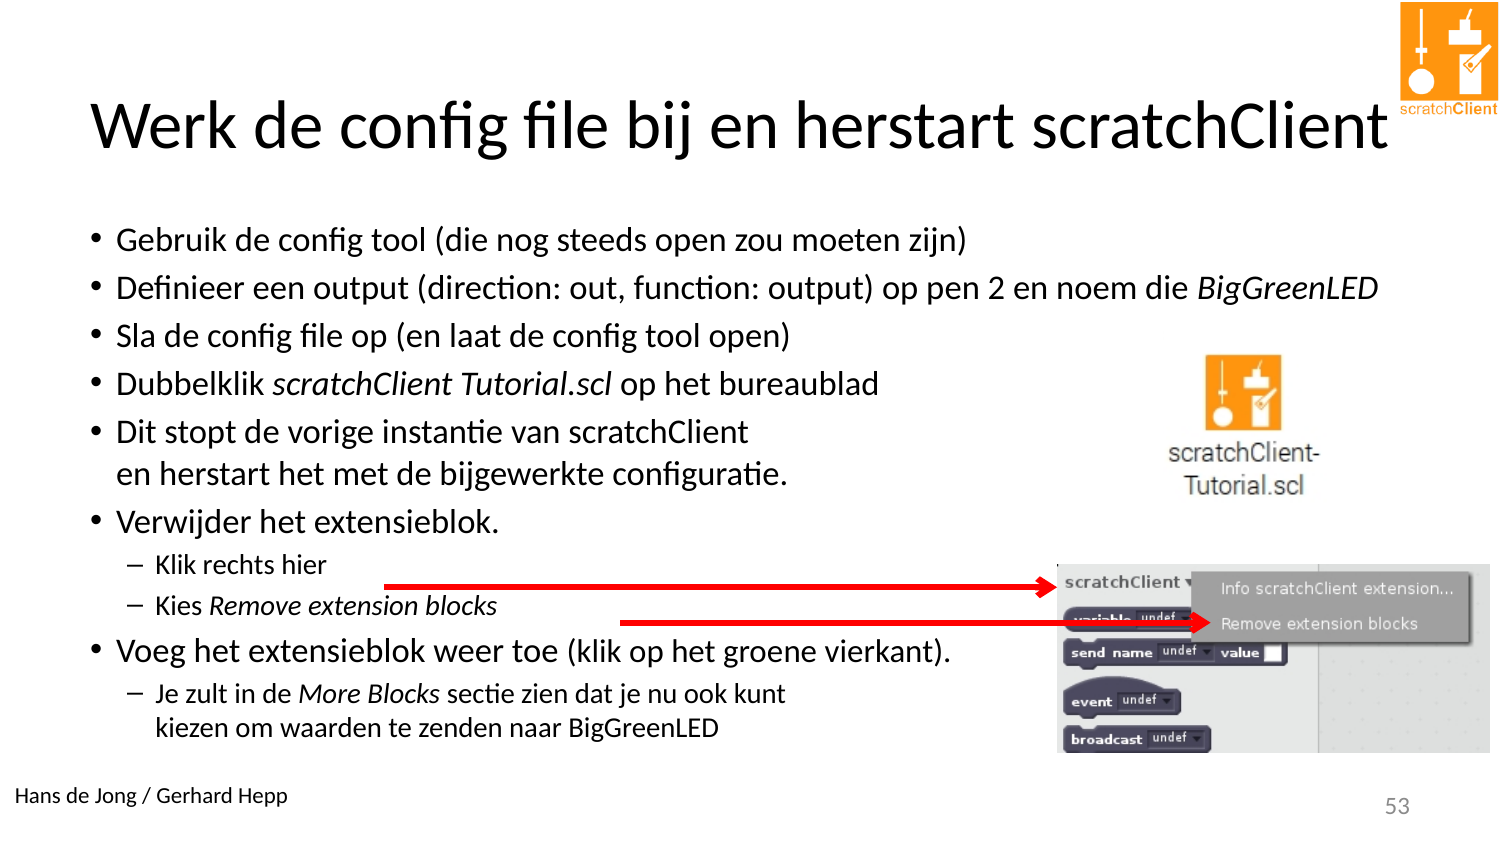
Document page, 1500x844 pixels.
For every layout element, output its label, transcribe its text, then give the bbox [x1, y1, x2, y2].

list Gebruik de config tool (die nog steeds open zou moeten zijn) Definieer een output (direction: out, function: output) op pen 2 en noem die BigGreenLED Sla de config file op (en laat de config tool open) Dubbelklik scratchClient Tutorial.scl op het bureaublad Dit stopt de vorige instantie van scratchClient en herstart het met de bijgewerkte configuratie. Verwijder het extensieblok. Klik rechts hier Kies Remove extension blocks Voeg het extensieblok weer toe (klik op het groene vierkant). Je zult in de More Blocks sectie zien dat je nu ook kunt kiezen om waarden te zenden naar BigGreenLED [75, 209, 1425, 788]
slide_number 53 [1340, 782, 1425, 827]
picture [1398, 2, 1499, 118]
title Werk de config file bij en herstart scratchClient [75, 33, 1425, 209]
picture [1163, 327, 1338, 512]
picture [1056, 564, 1491, 753]
